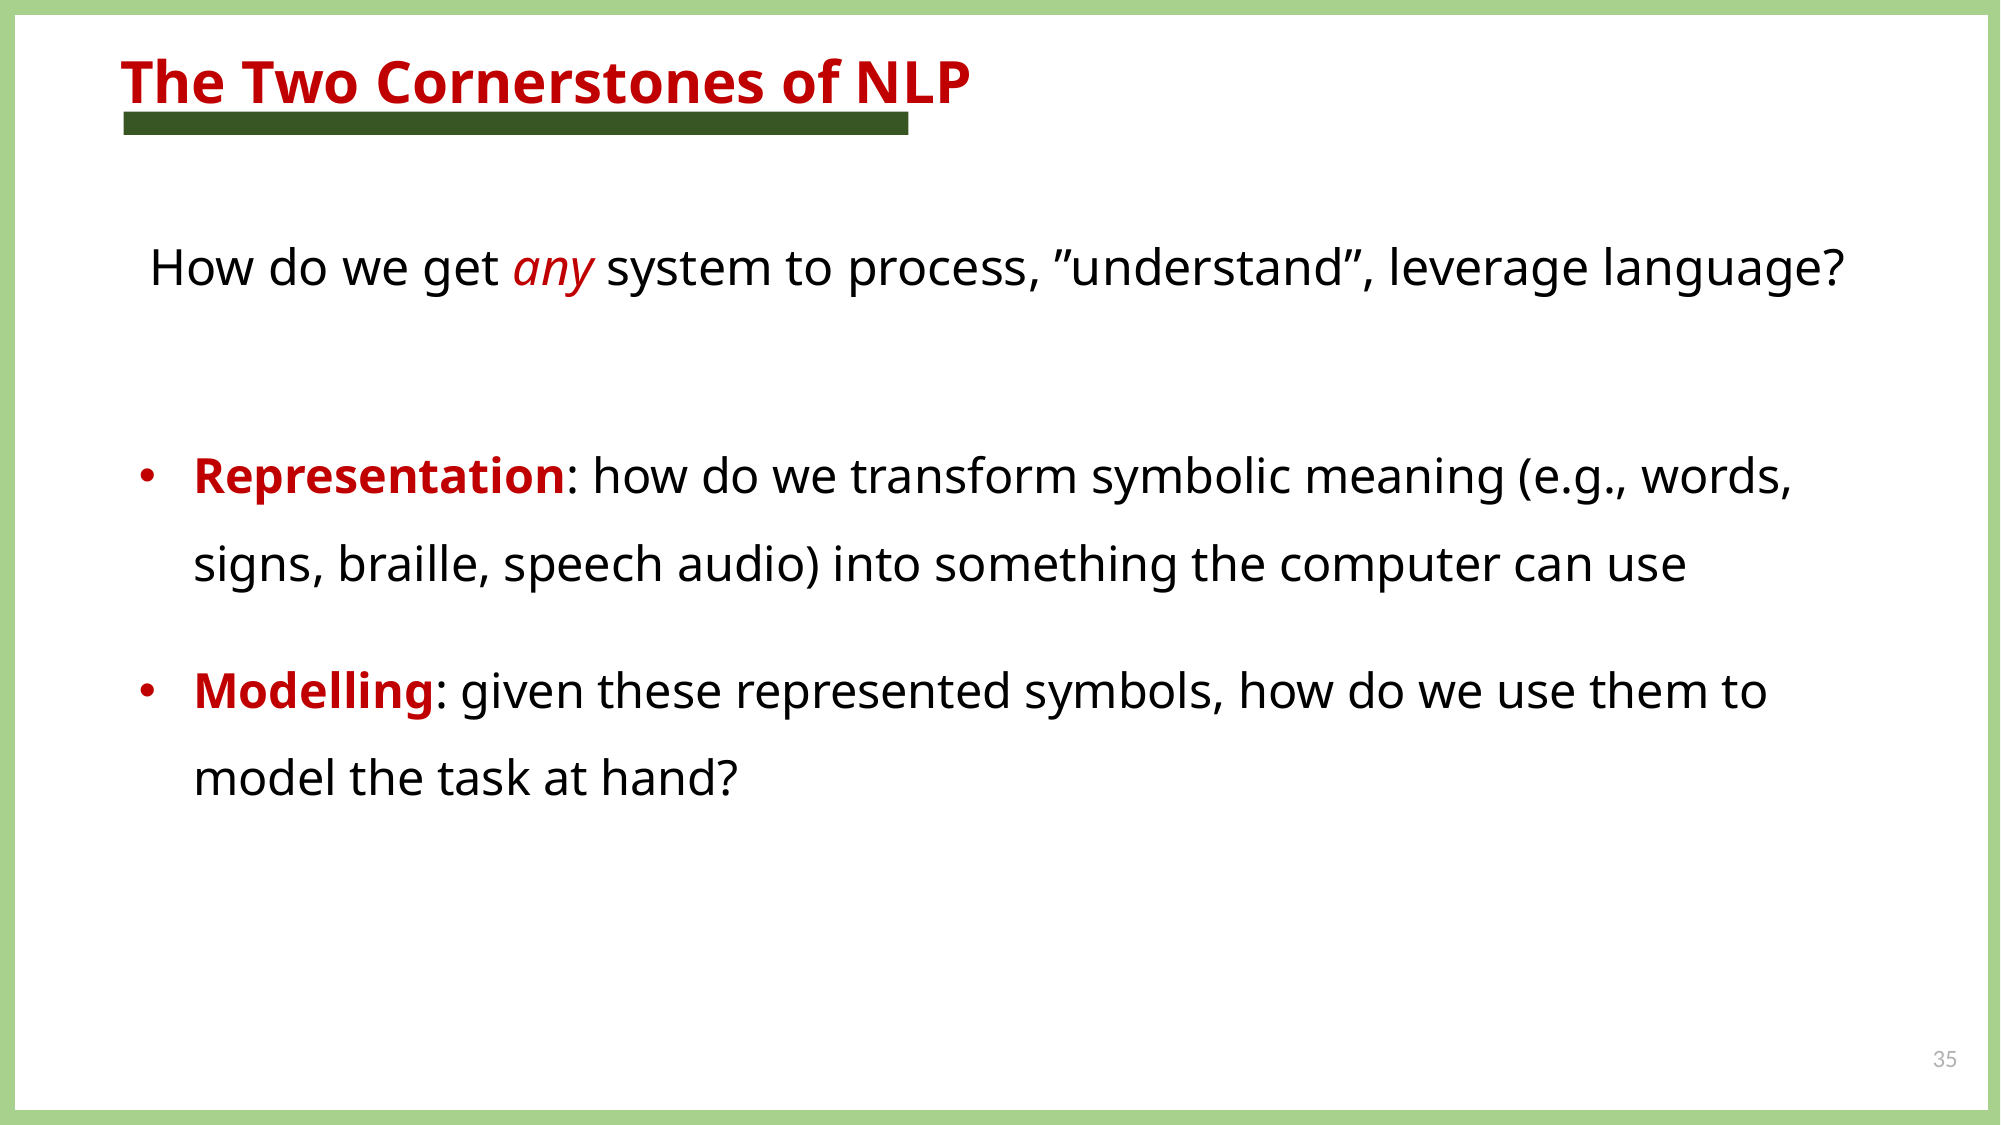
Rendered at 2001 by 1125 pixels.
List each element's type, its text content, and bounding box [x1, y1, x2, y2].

text_box How do we get any system to process, ”understand”, leverage language? [134, 234, 1866, 358]
text_box [123, 111, 909, 136]
slide_number 35 [1522, 1027, 1973, 1088]
title The Two Cornerstones of NLP [105, 45, 1000, 169]
text_box Representation: how do we transform symbolic meaning (e.g., words, signs, braille, speech audio) into something the computer can use Modelling: given these represented symbols, how do we use them to model the task at hand? [123, 408, 1855, 820]
